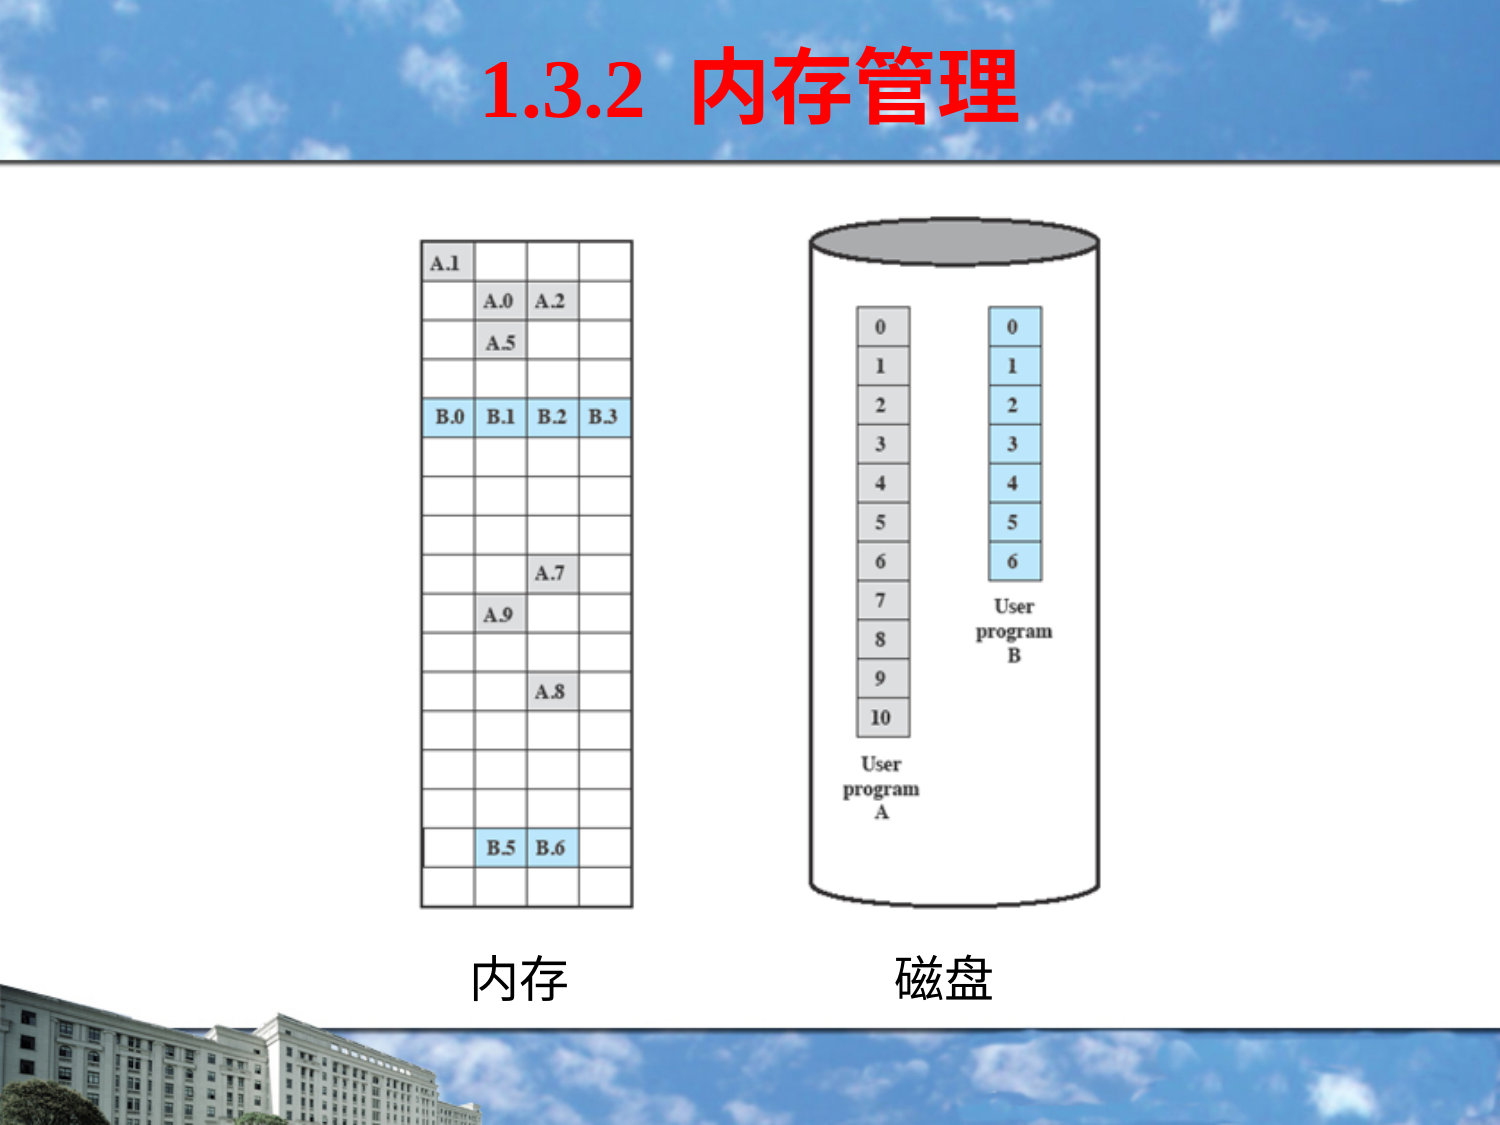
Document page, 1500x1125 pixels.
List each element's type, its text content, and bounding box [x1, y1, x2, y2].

picture [0, 0, 1500, 1125]
text_box 磁盘 [879, 940, 1034, 1016]
title 1.3.2 内存管理 [75, 7, 1425, 161]
text_box 内存 [454, 940, 609, 1016]
